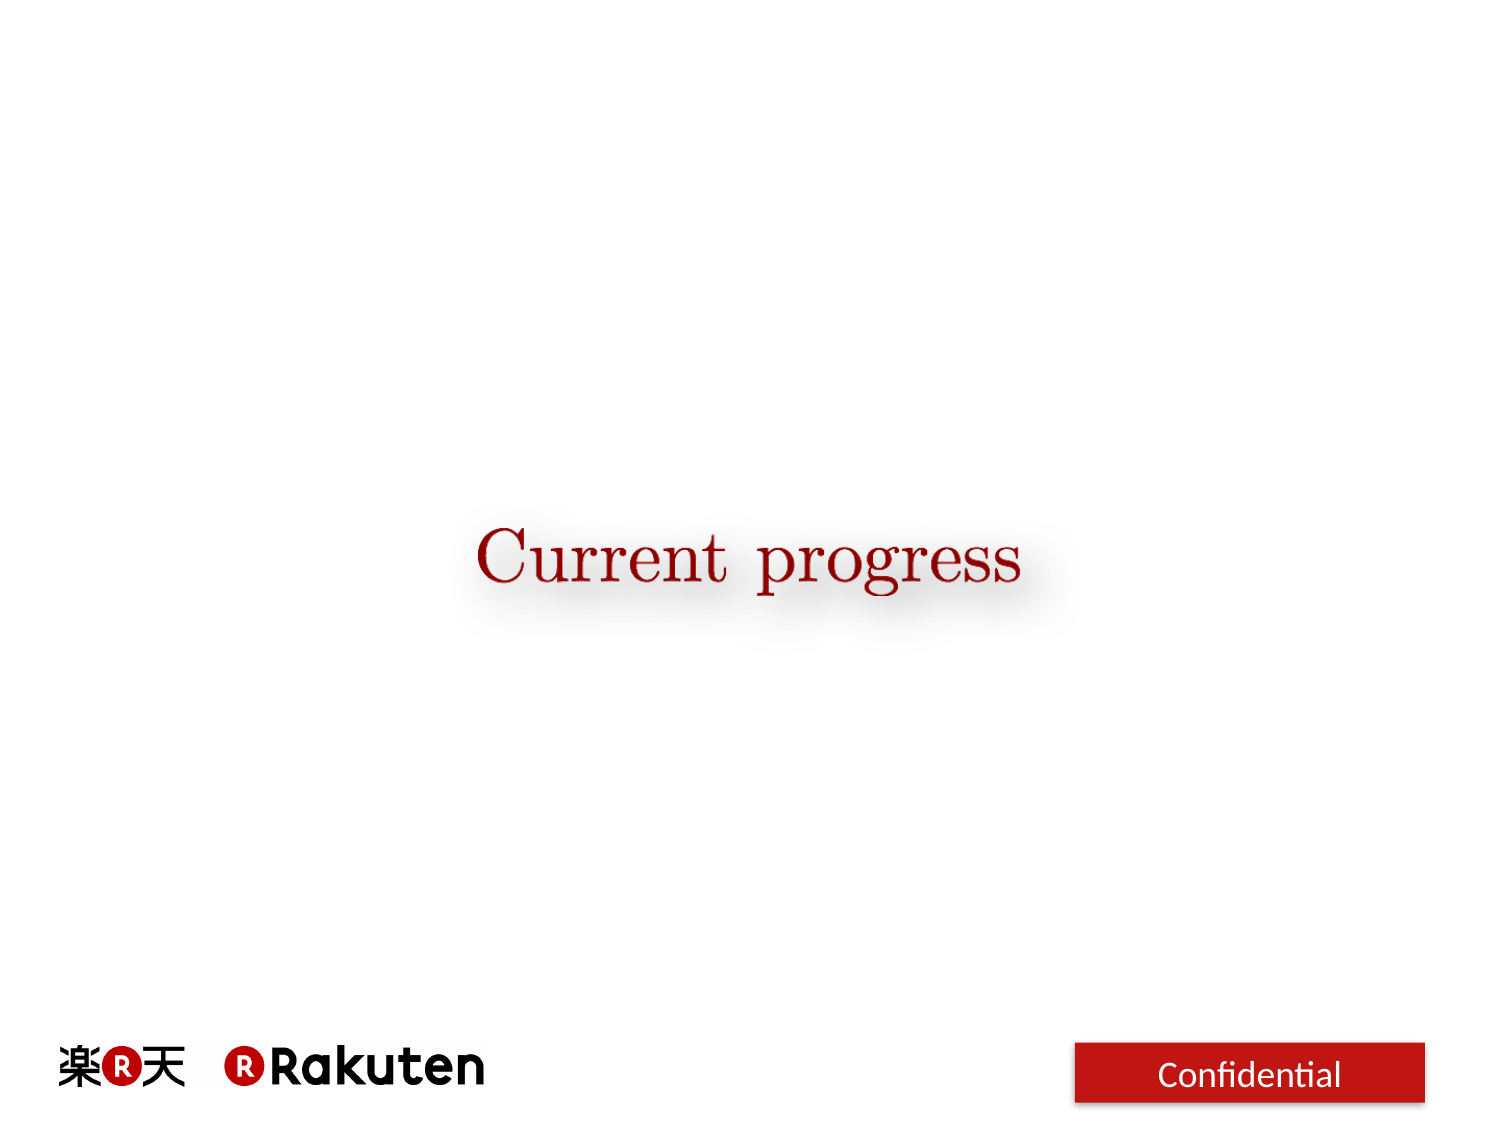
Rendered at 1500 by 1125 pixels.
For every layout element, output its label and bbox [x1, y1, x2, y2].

picture [476, 526, 1022, 596]
picture [53, 1039, 491, 1093]
